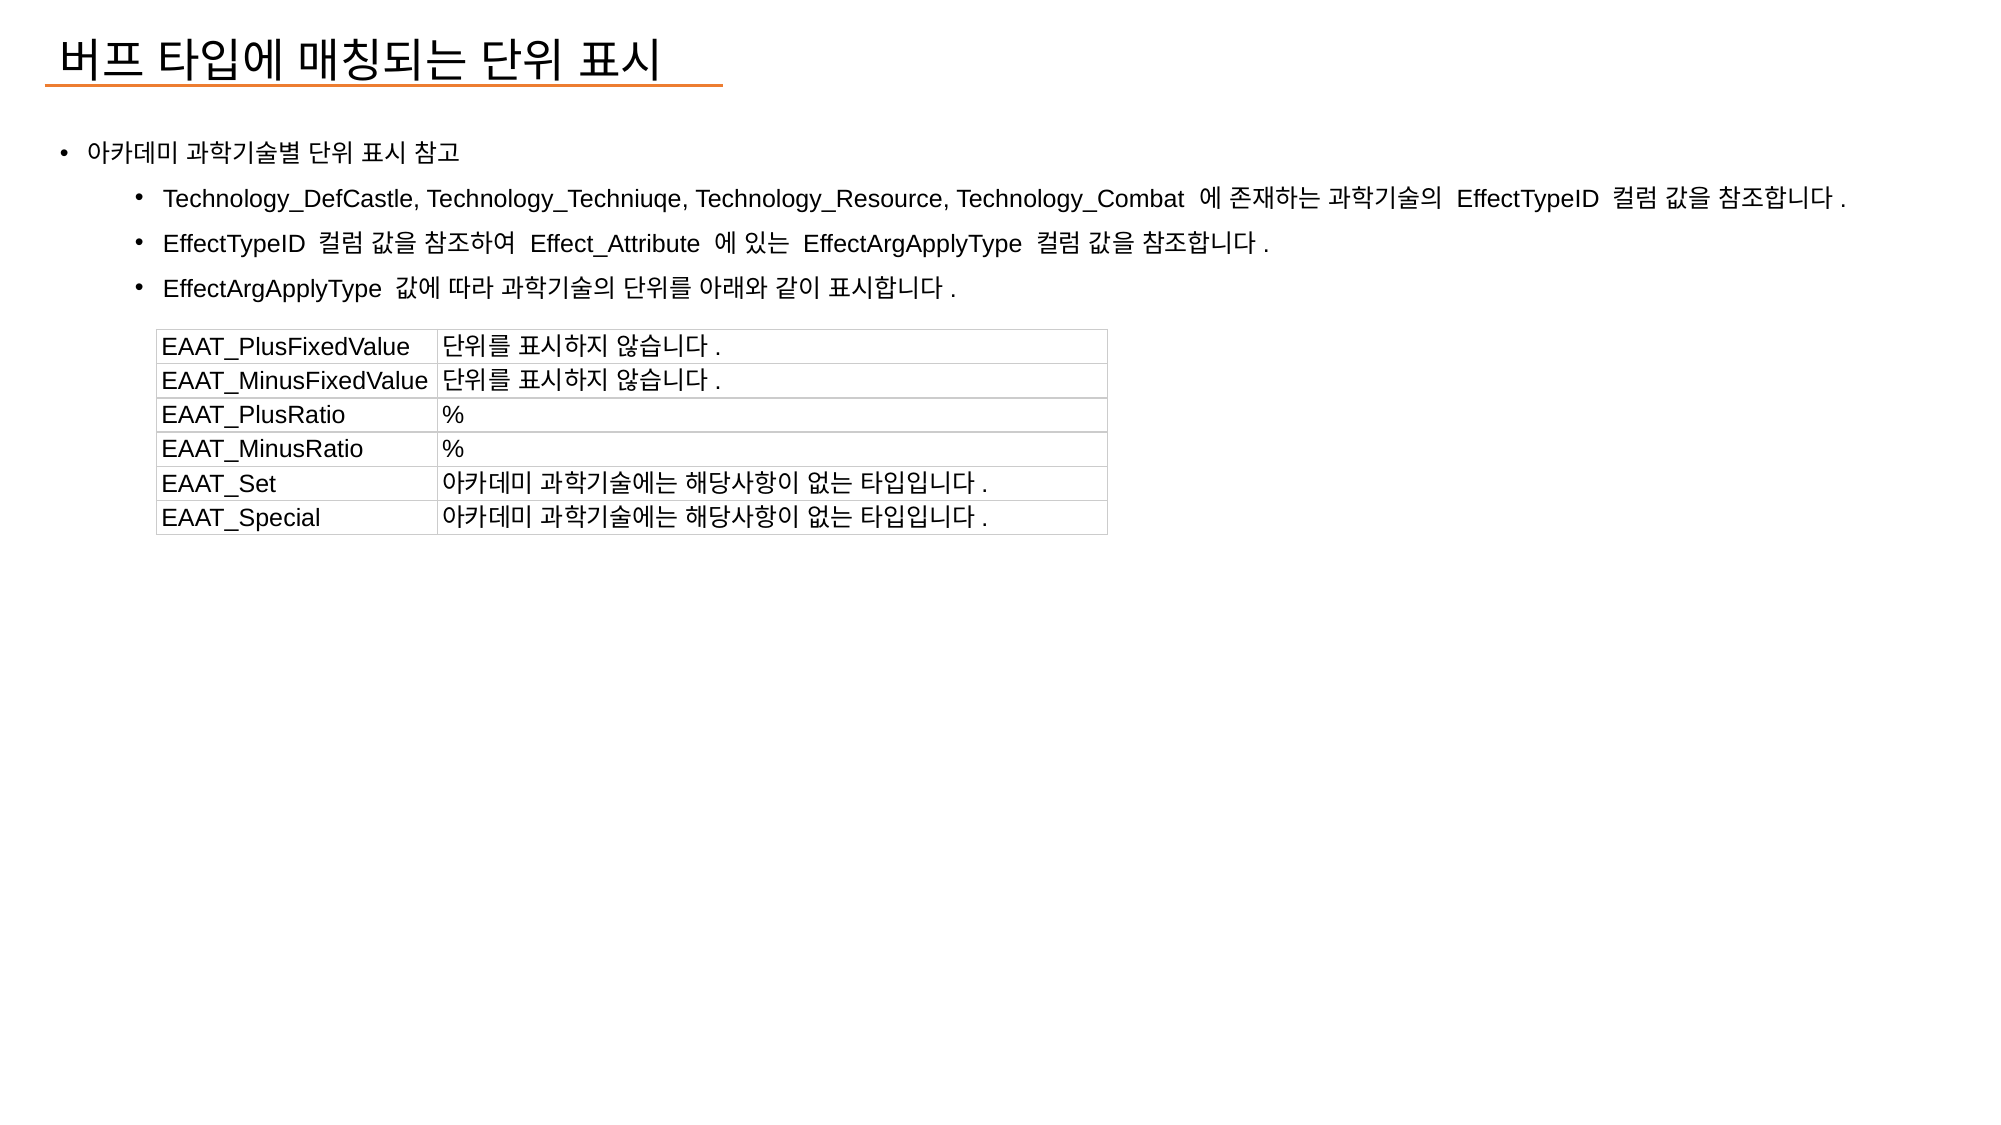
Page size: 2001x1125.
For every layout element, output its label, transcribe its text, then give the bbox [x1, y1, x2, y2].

table_cell EAAT_Set [157, 467, 437, 500]
table_cell EAAT_Special [157, 501, 437, 534]
table_cell % [438, 399, 1107, 431]
table_cell 아카데미 과학기술에는 해당사항이 없는 타입입니다. [438, 467, 1107, 500]
table_cell EAAT_MinusFixedValue [157, 364, 437, 397]
table_cell EAAT_PlusRatio [157, 399, 437, 431]
text_box 버프 타입에 매칭되는 단위 표시 [44, 1, 1018, 98]
table_cell EAAT_MinusRatio [157, 433, 437, 466]
table_header 단위를 표시하지 않습니다. [438, 330, 1107, 363]
text_box 아카데미 과학기술별 단위 표시 참고 Technology_DefCastle, Technology_Techniuqe, Technology_Resource, Technology_Combat 에 존재하는 과학기술의 EffectTypeID 컬럼 값을 참조합니다. EffectTypeID 컬럼 값을 참조하여 Effect_Attribute 에 있는 EffectArgApplyType 컬럼 값을 참조합니다. EffectArgApplyType 값에 따라 과학기술의 단위를 아래와 같이 표시합니다. [44, 115, 1976, 312]
table_cell 단위를 표시하지 않습니다. [438, 364, 1107, 397]
table_header EAAT_PlusFixedValue [157, 330, 437, 363]
table_cell % [438, 433, 1107, 466]
table_cell 아카데미 과학기술에는 해당사항이 없는 타입입니다. [438, 501, 1107, 534]
